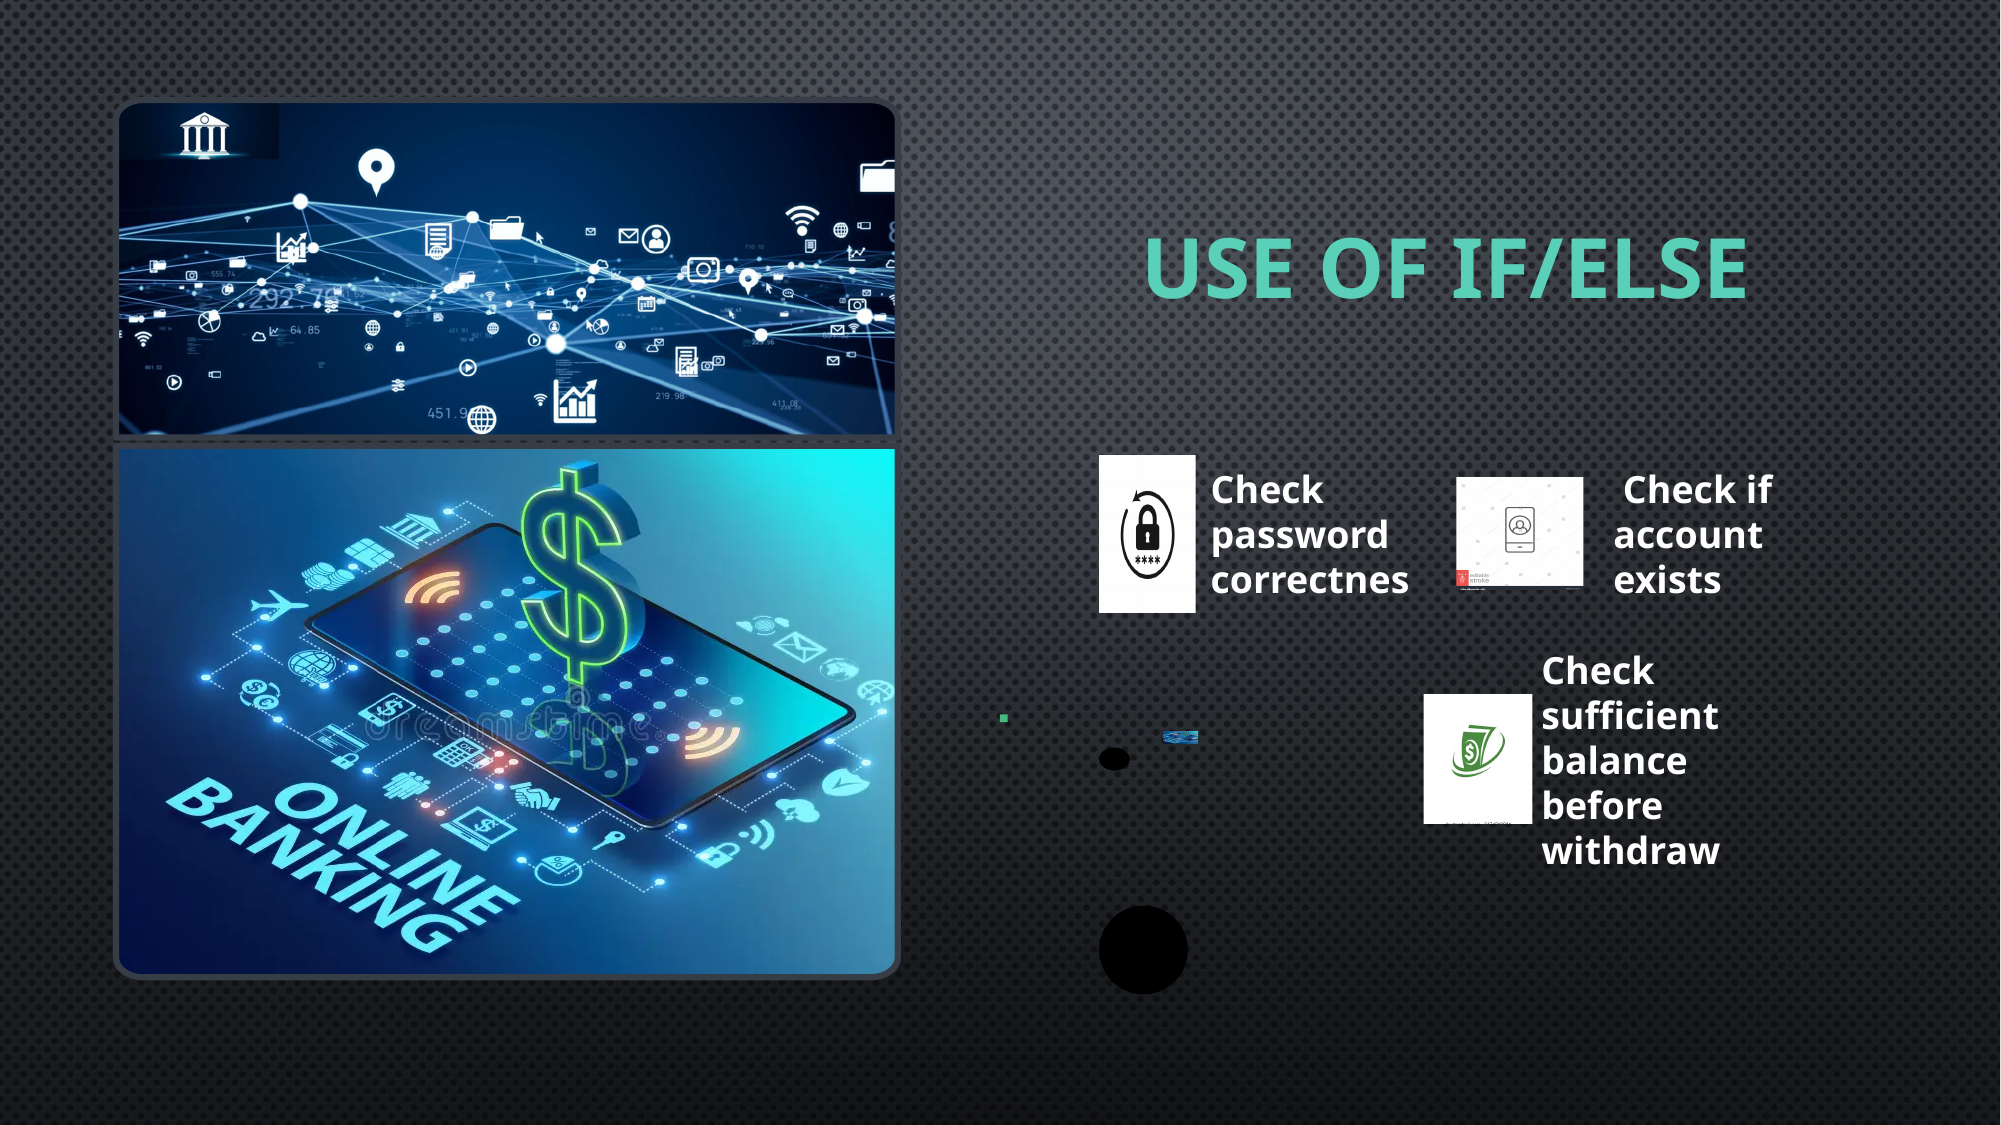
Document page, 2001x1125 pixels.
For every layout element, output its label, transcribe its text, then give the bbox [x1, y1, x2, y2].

title Use of if/else [999, 99, 1892, 430]
picture [115, 99, 899, 438]
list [999, 454, 1892, 995]
picture [115, 445, 899, 978]
